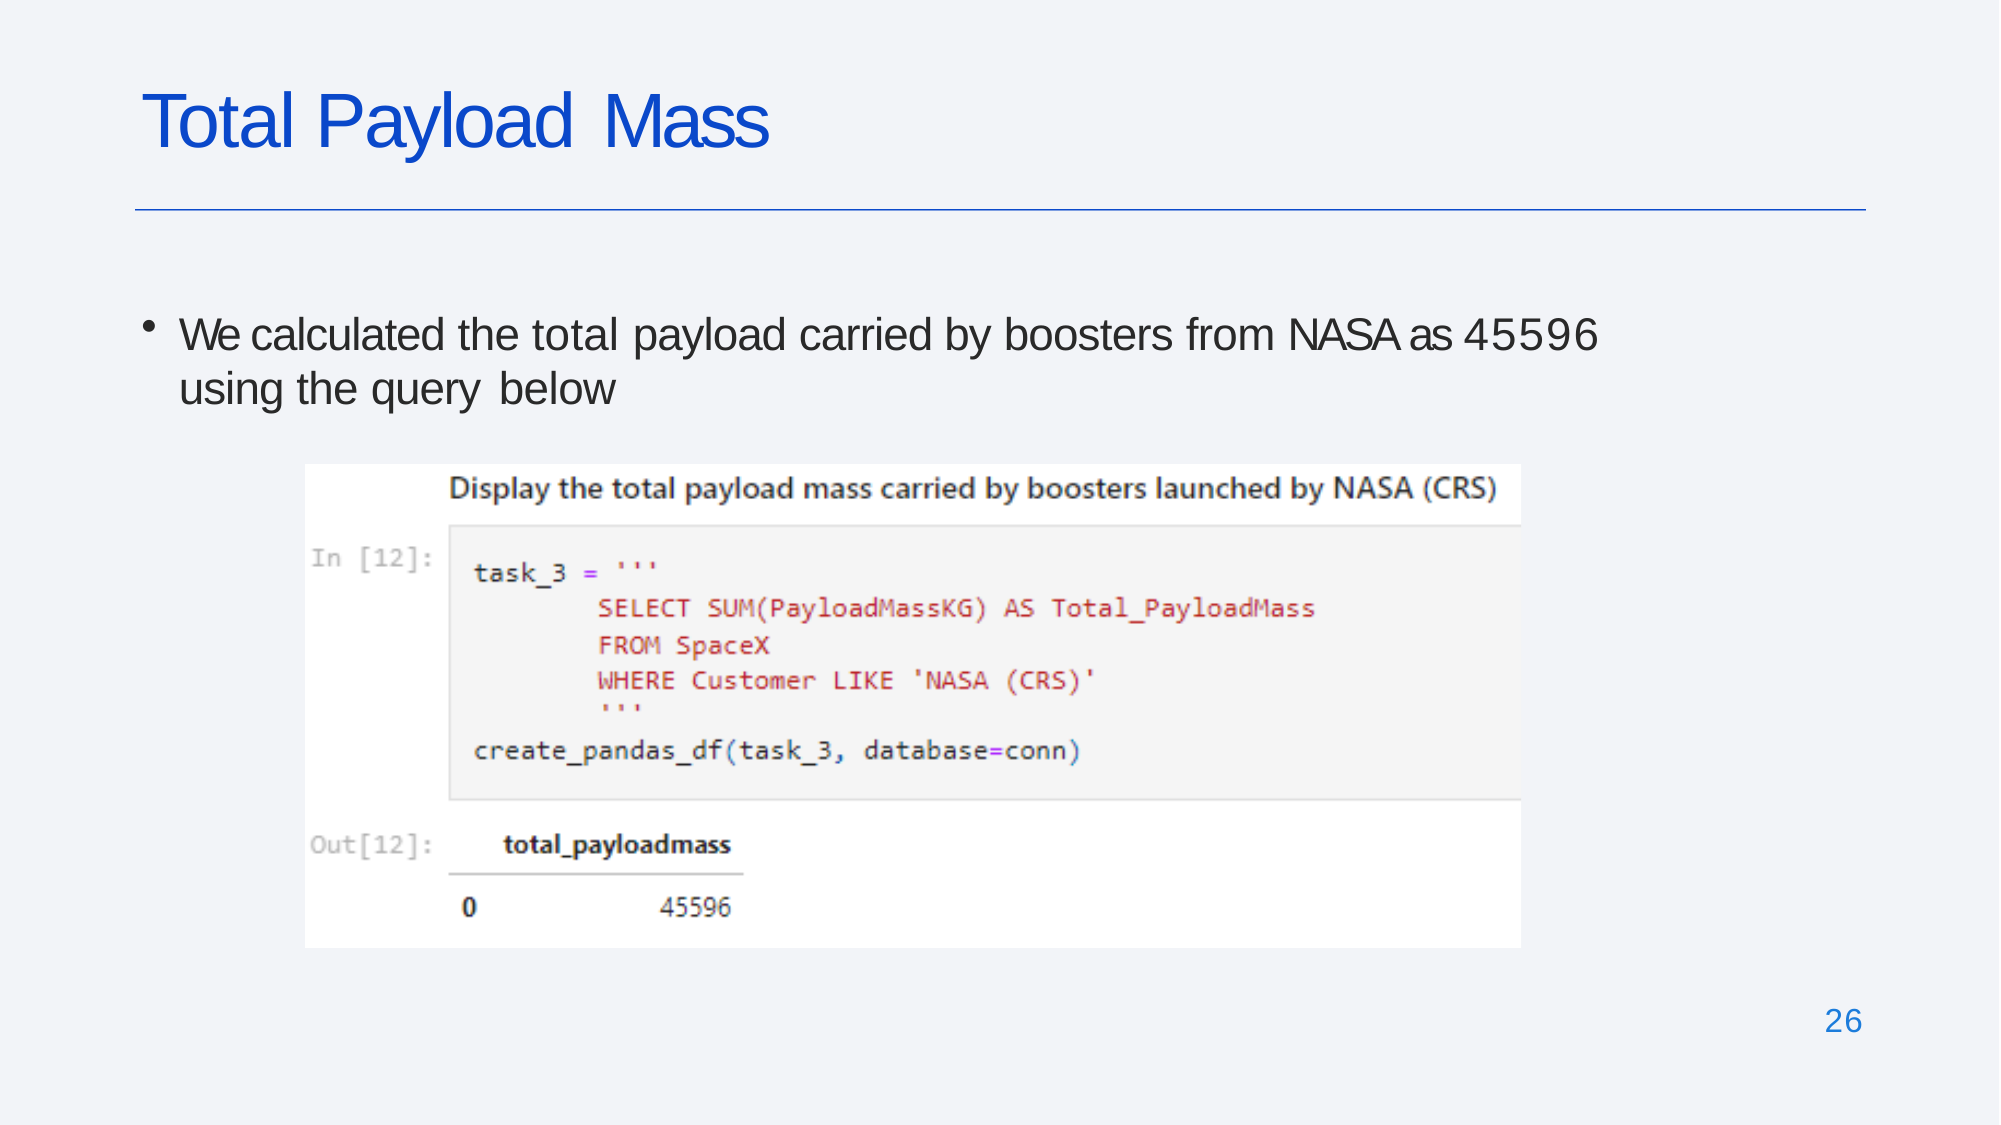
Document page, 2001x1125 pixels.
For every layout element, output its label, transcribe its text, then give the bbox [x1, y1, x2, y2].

text_box We calculated the total payload carried by boosters from NASA as 45596 using the query below [139, 302, 1624, 415]
picture [0, 0, 2000, 1125]
text_box [305, 464, 1522, 948]
slide_number 26 [1818, 1001, 1871, 1125]
title Total Payload Mass [139, 68, 777, 259]
